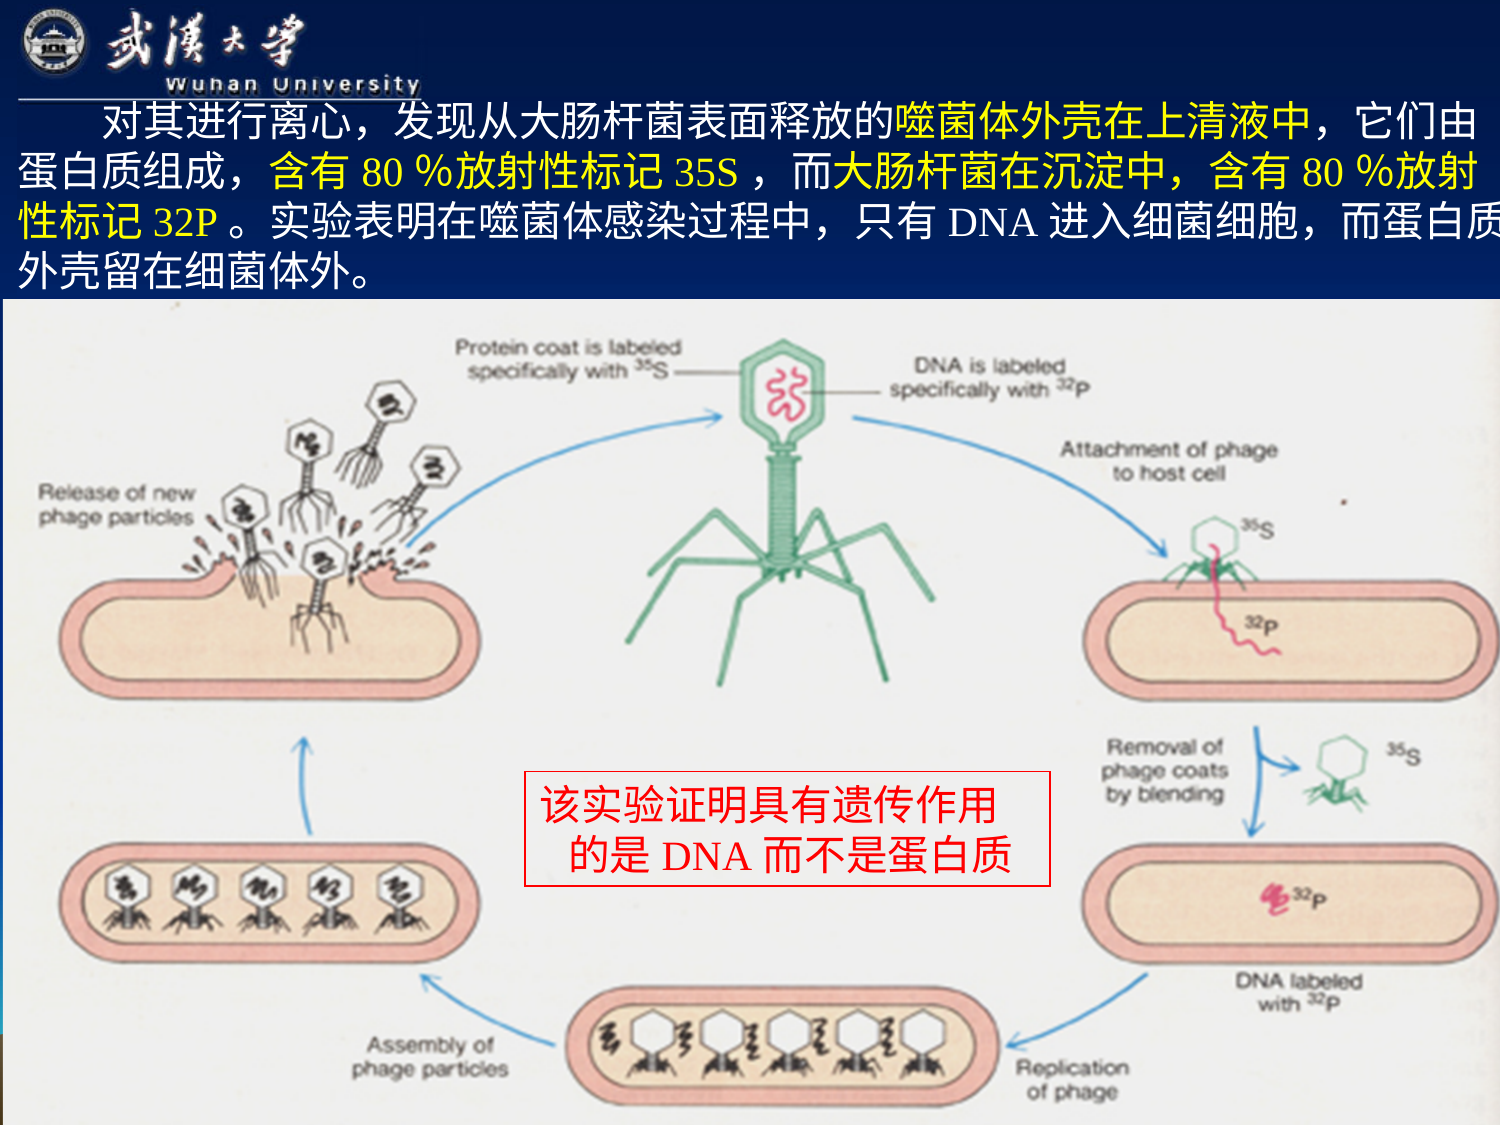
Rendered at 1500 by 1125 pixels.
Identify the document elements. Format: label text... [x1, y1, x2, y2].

picture [2, 299, 1500, 1125]
picture [17, 4, 1500, 87]
text_box 对其进行离心，发现从大肠杆菌表面释放的噬菌体外壳在上清液中，它们由蛋白质组成，含有80％放射性标记35S，而大肠杆菌在沉淀中，含有80％放射性标记32P。实验表明在噬菌体感染过程中，只有DNA进入细菌细胞，而蛋白质外壳留在细菌体外。 [2, 87, 1500, 299]
